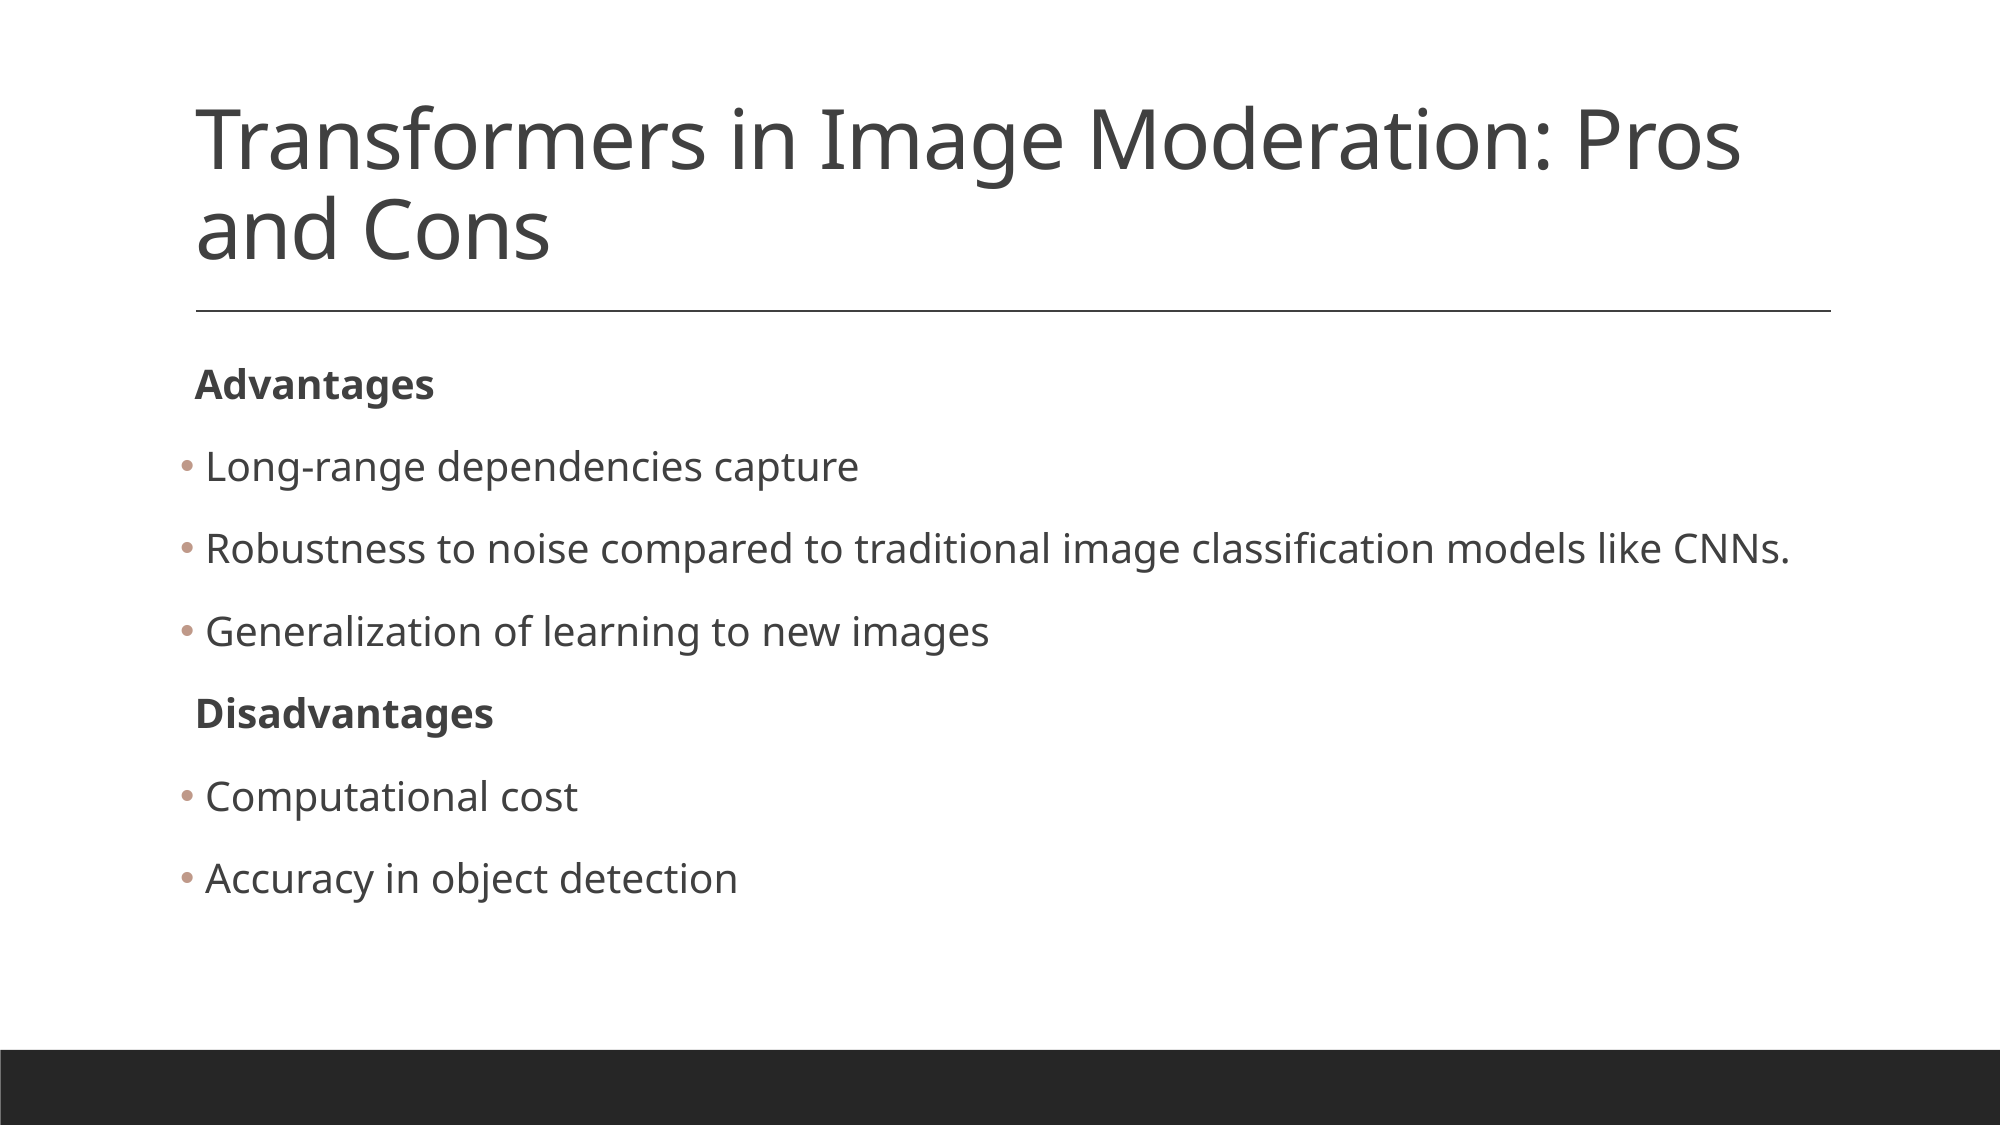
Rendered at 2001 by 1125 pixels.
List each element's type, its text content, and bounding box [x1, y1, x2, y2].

title Transformers in Image Moderation: Pros and Cons [180, 47, 1830, 285]
list Advantages Long-range dependencies capture Robustness to noise compared to traditional image classification models like CNNs. Generalization of learning to new images Disadvantages Computational cost Accuracy in object detection [180, 345, 1830, 963]
